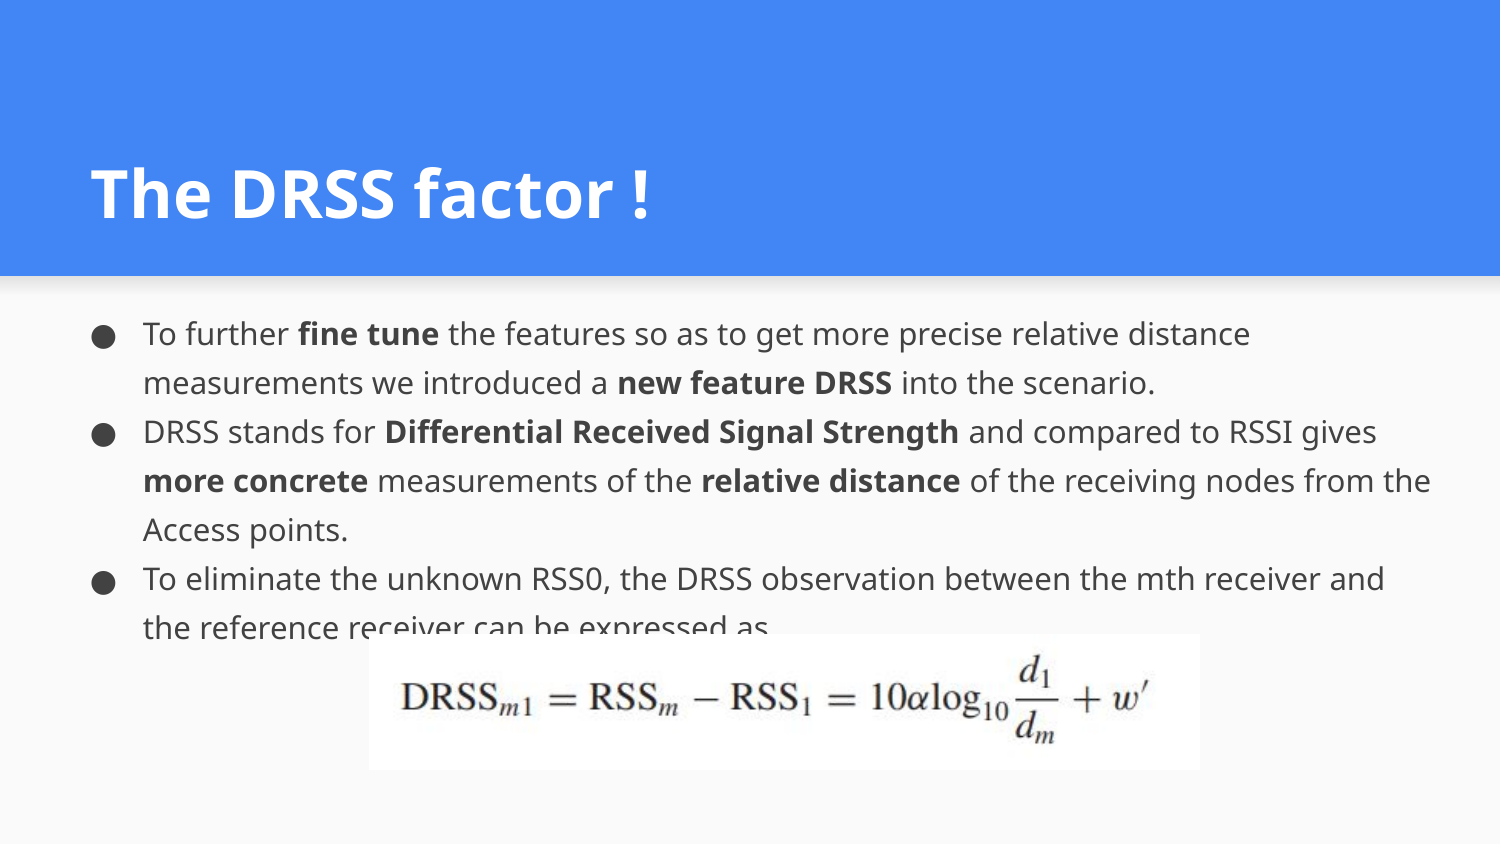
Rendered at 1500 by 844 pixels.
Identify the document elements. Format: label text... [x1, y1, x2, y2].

title The DRSS factor ! [75, 126, 1425, 253]
list To further fine tune the features so as to get more precise relative distance measurements we introduced a new feature DRSS into the scenario. DRSS stands for Differential Received Signal Strength and compared to RSSI gives more concrete measurements of the relative distance of the receiving nodes from the Access points. To eliminate the unknown RSS0, the DRSS observation between the mth receiver and the reference receiver can be expressed as [52, 290, 1455, 827]
picture [369, 634, 1200, 770]
